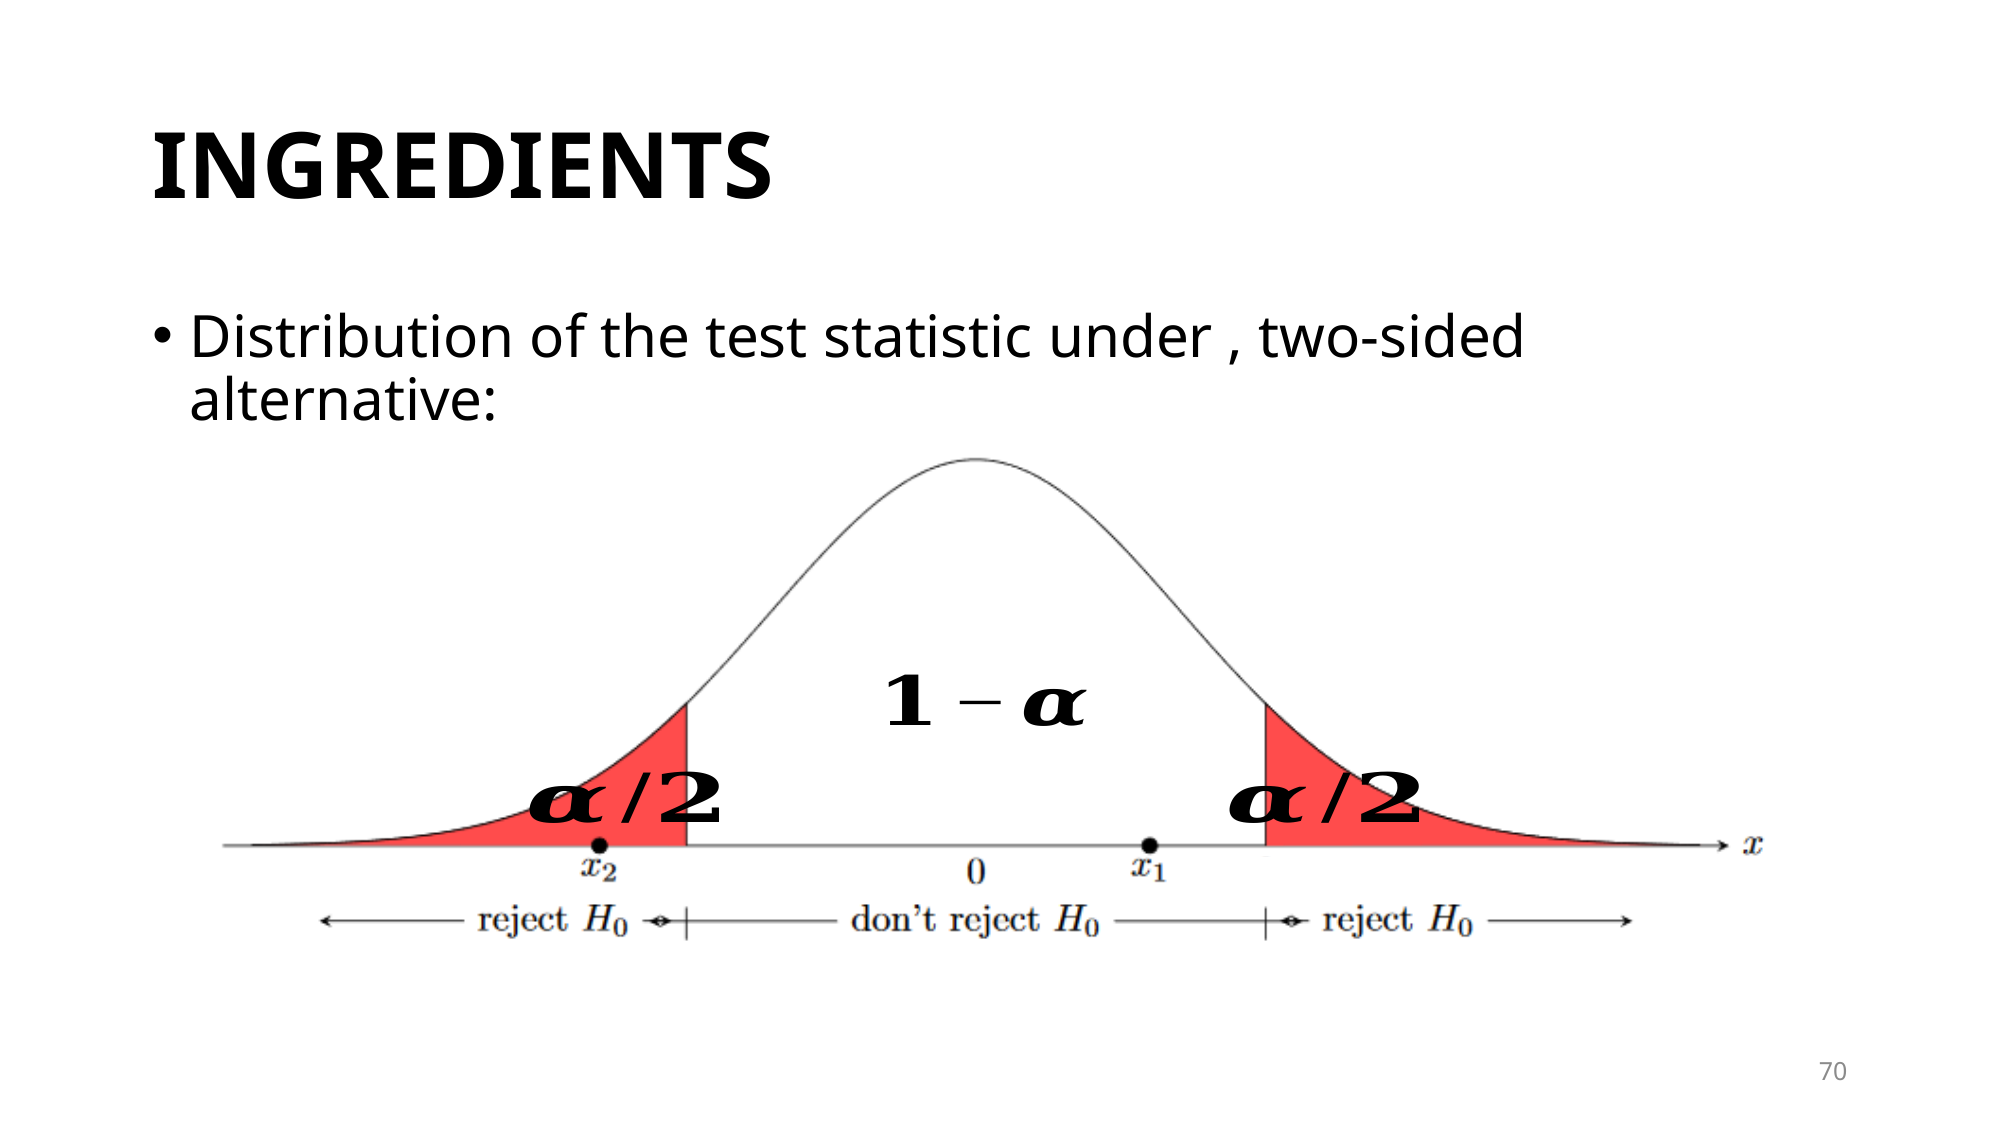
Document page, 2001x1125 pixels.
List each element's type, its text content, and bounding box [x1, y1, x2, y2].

picture [159, 448, 1863, 959]
title INGREDIENTS [137, 59, 1863, 278]
slide_number 70 [1412, 1042, 1863, 1103]
